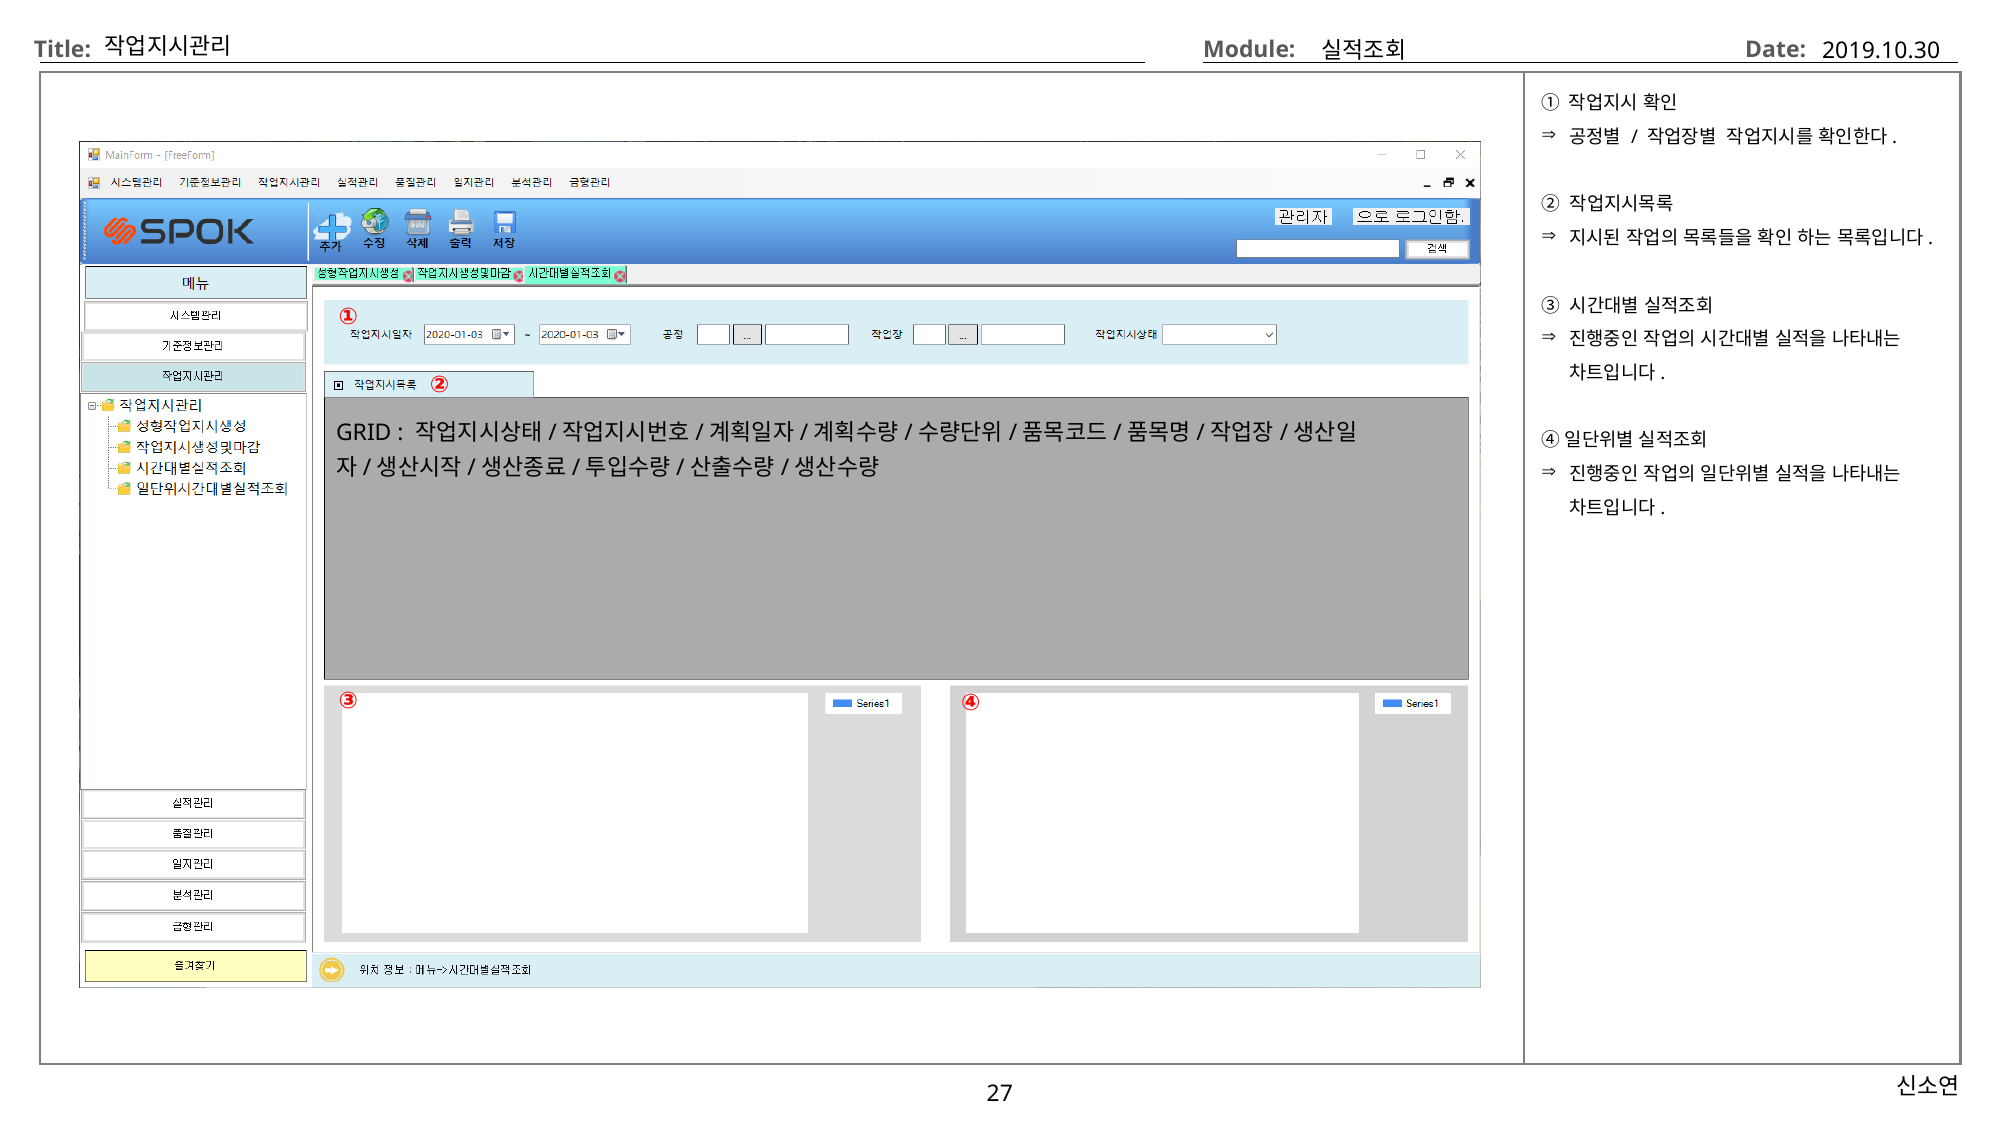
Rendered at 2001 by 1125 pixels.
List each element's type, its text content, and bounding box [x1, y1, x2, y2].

picture [79, 141, 1481, 988]
text_box ① 작업지시 확인 공정별 / 작업장별 작업지시를 확인한다. ② 작업지시목록 지시된 작업의 목록들을 확인 하는 목록입니다. ③ 시간대별 실적조회 진행중인 작업의 시간대별 실적을 나타내는 차트입니다. ④일단위별 실적조회 진행중인 작업의 일단위별 실적을 나타내는 차트입니다. [1526, 72, 1960, 526]
list 2019.10.30 [1822, 31, 1990, 67]
list 신소연 [1526, 1067, 1960, 1103]
list 실적조회 [1321, 31, 1651, 67]
title 작업지시관리 [104, 29, 1123, 66]
